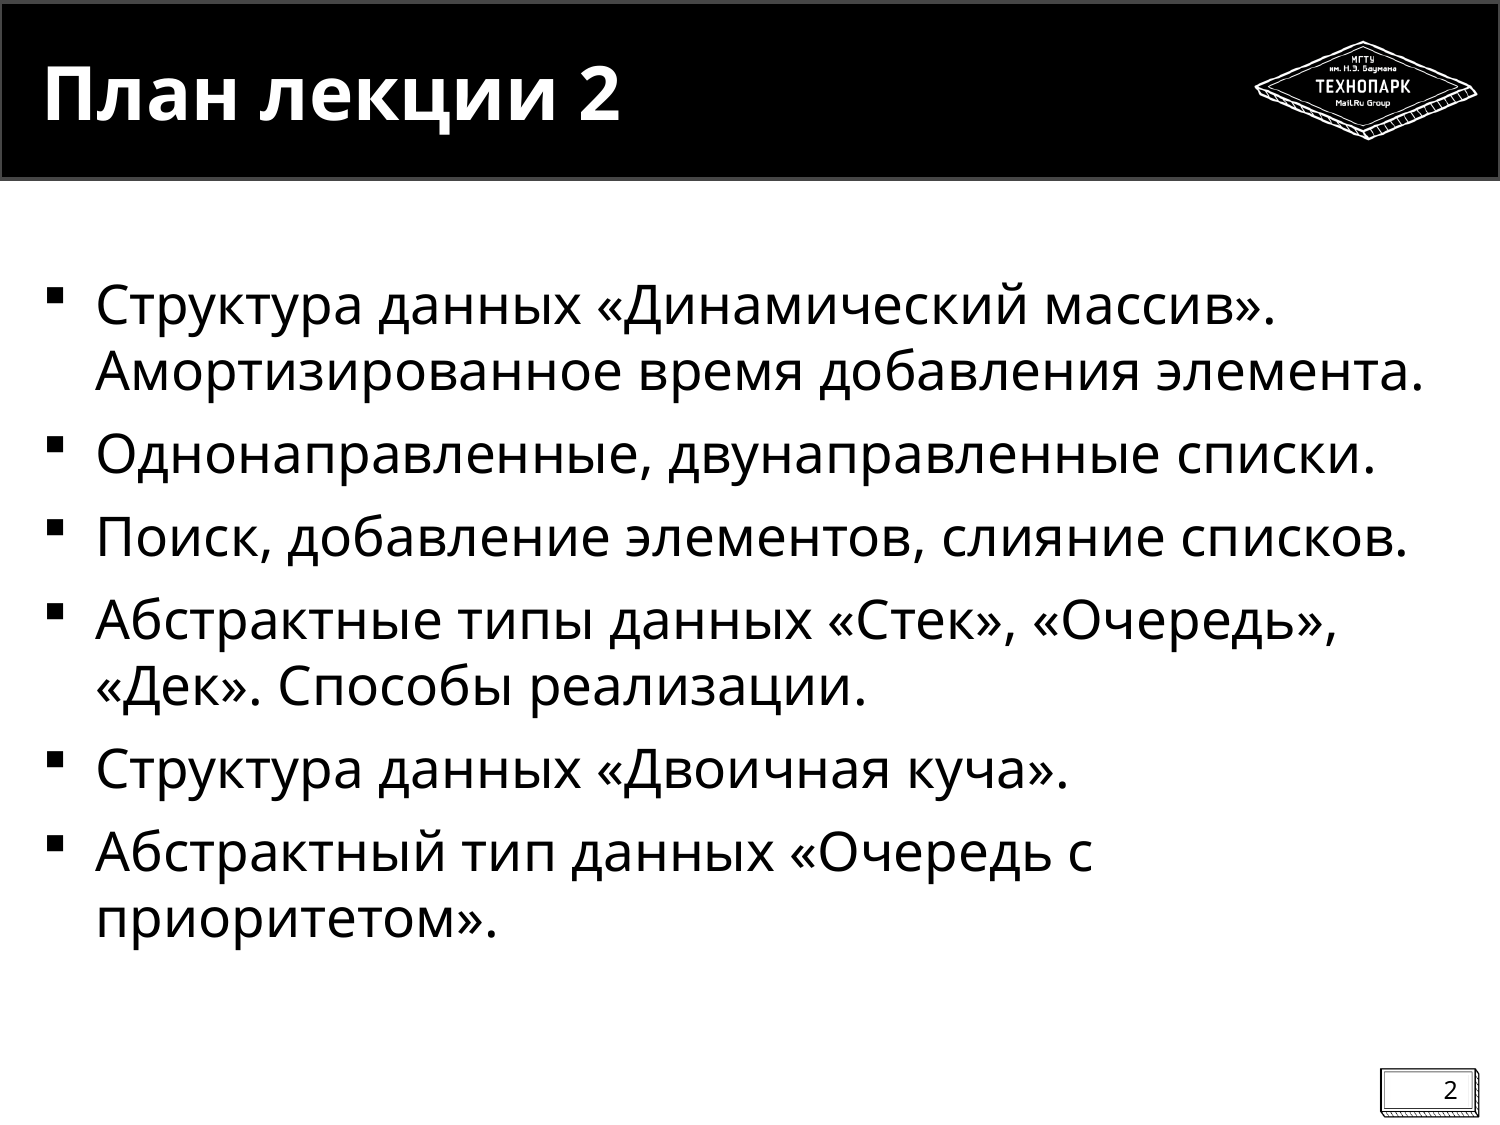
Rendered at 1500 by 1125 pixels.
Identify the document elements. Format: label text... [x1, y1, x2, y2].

list Структура данных «Динамический массив». Амортизированное время добавления элемента. Однонаправленные, двунаправленные списки. Поиск, добавление элементов, слияние списков. Абстрактные типы данных «Стек», «Очередь», «Дек». Способы реализации. Структура данных «Двоичная куча». Абстрактный тип данных «Очередь с приоритетом». [27, 262, 1475, 1050]
slide_number 2 [1130, 1069, 1473, 1114]
picture [1366, 1060, 1495, 1125]
picture [1250, 19, 1492, 162]
title План лекции 2 [26, 15, 1250, 166]
